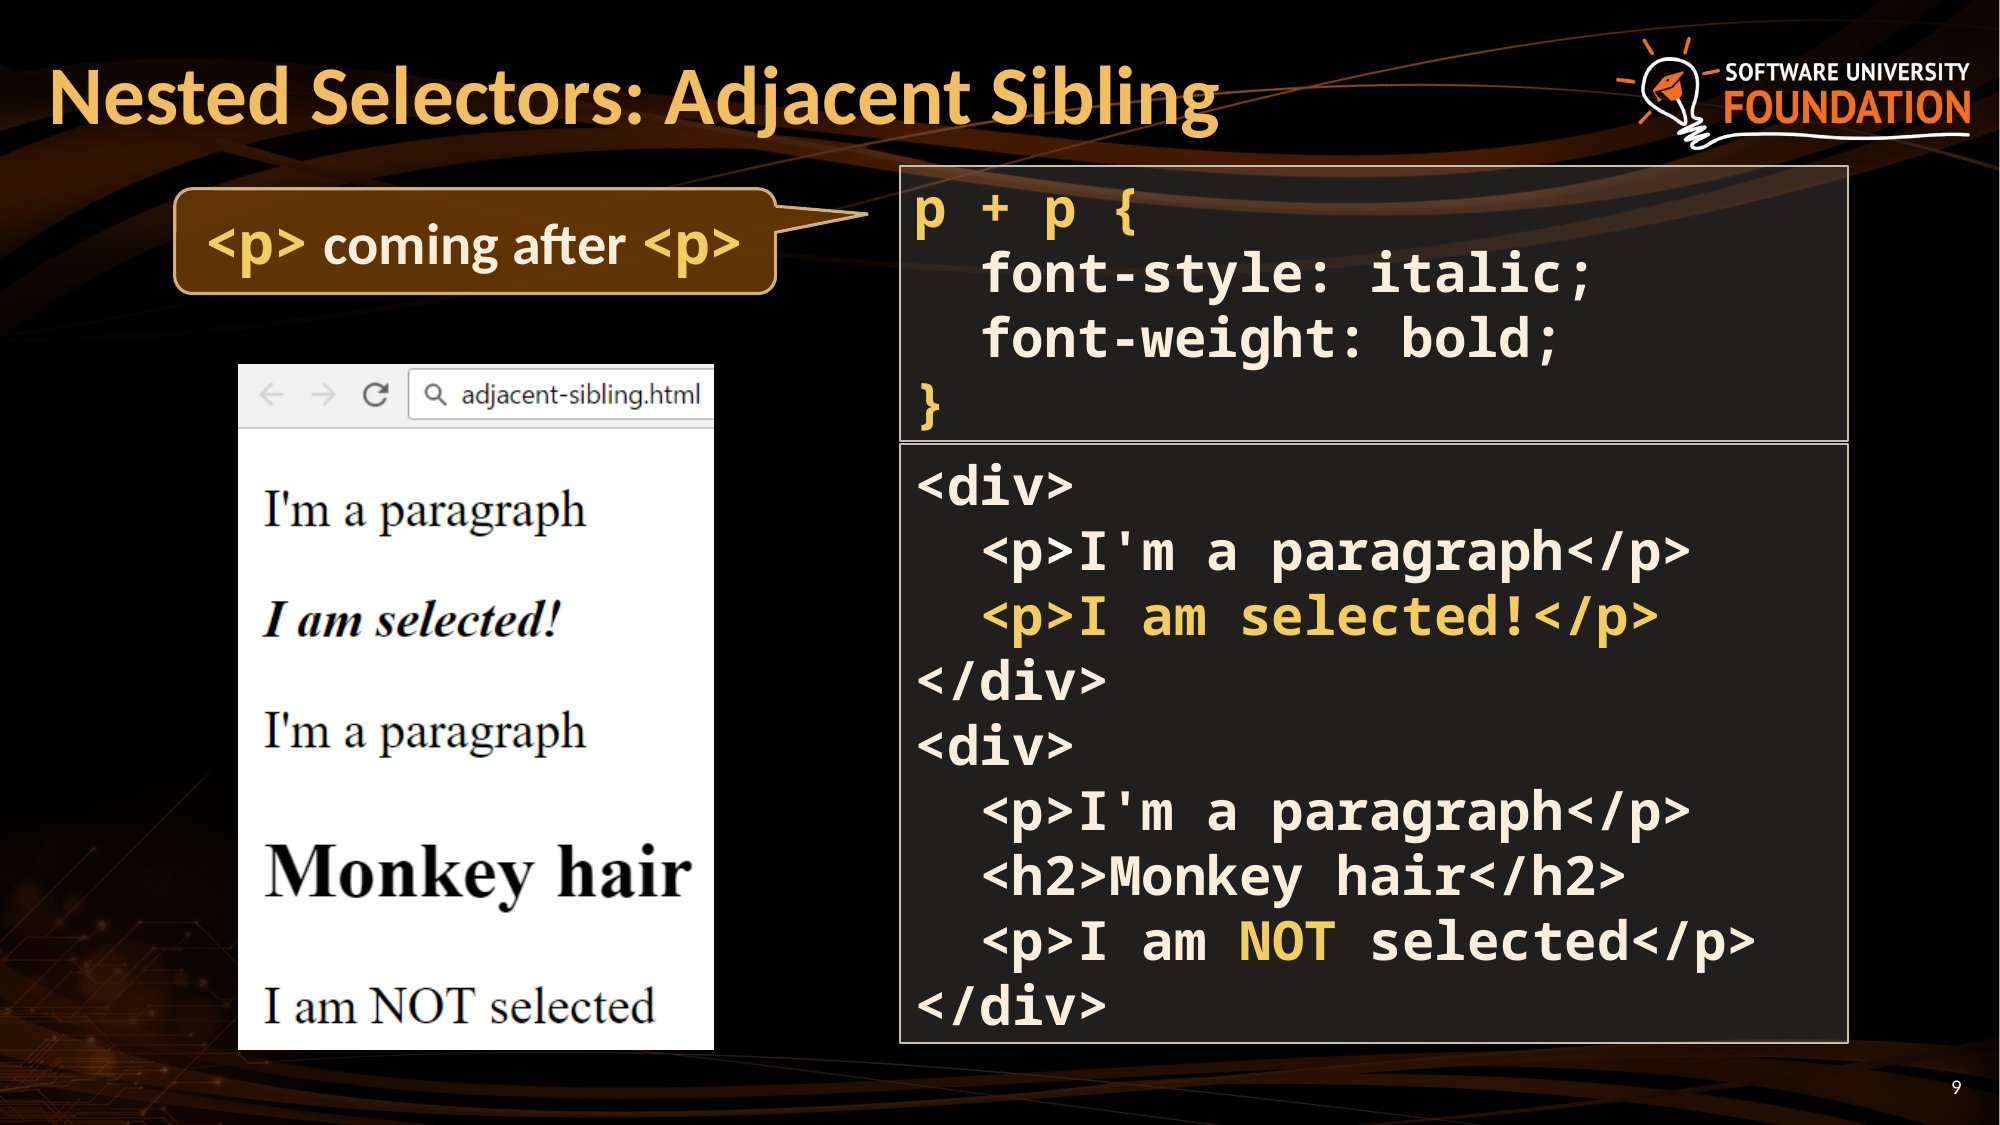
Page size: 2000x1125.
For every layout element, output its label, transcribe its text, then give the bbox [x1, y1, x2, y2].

picture [0, 0, 2000, 1125]
text_box <p> coming after <p> [173, 187, 869, 295]
text_box <div> <p>I'm a paragraph</p> <p>I am selected!</p> </div> <div> <p>I'm a paragraph</p> <h2>Monkey hair</h2> <p>I am NOT selected</p> </div> [899, 444, 1848, 1044]
slide_number 9 [1897, 1070, 1968, 1103]
text_box p + p { font-style: italic; font-weight: bold; } [899, 166, 1848, 441]
title Nested Selectors: Adjacent Sibling [30, 6, 1602, 189]
